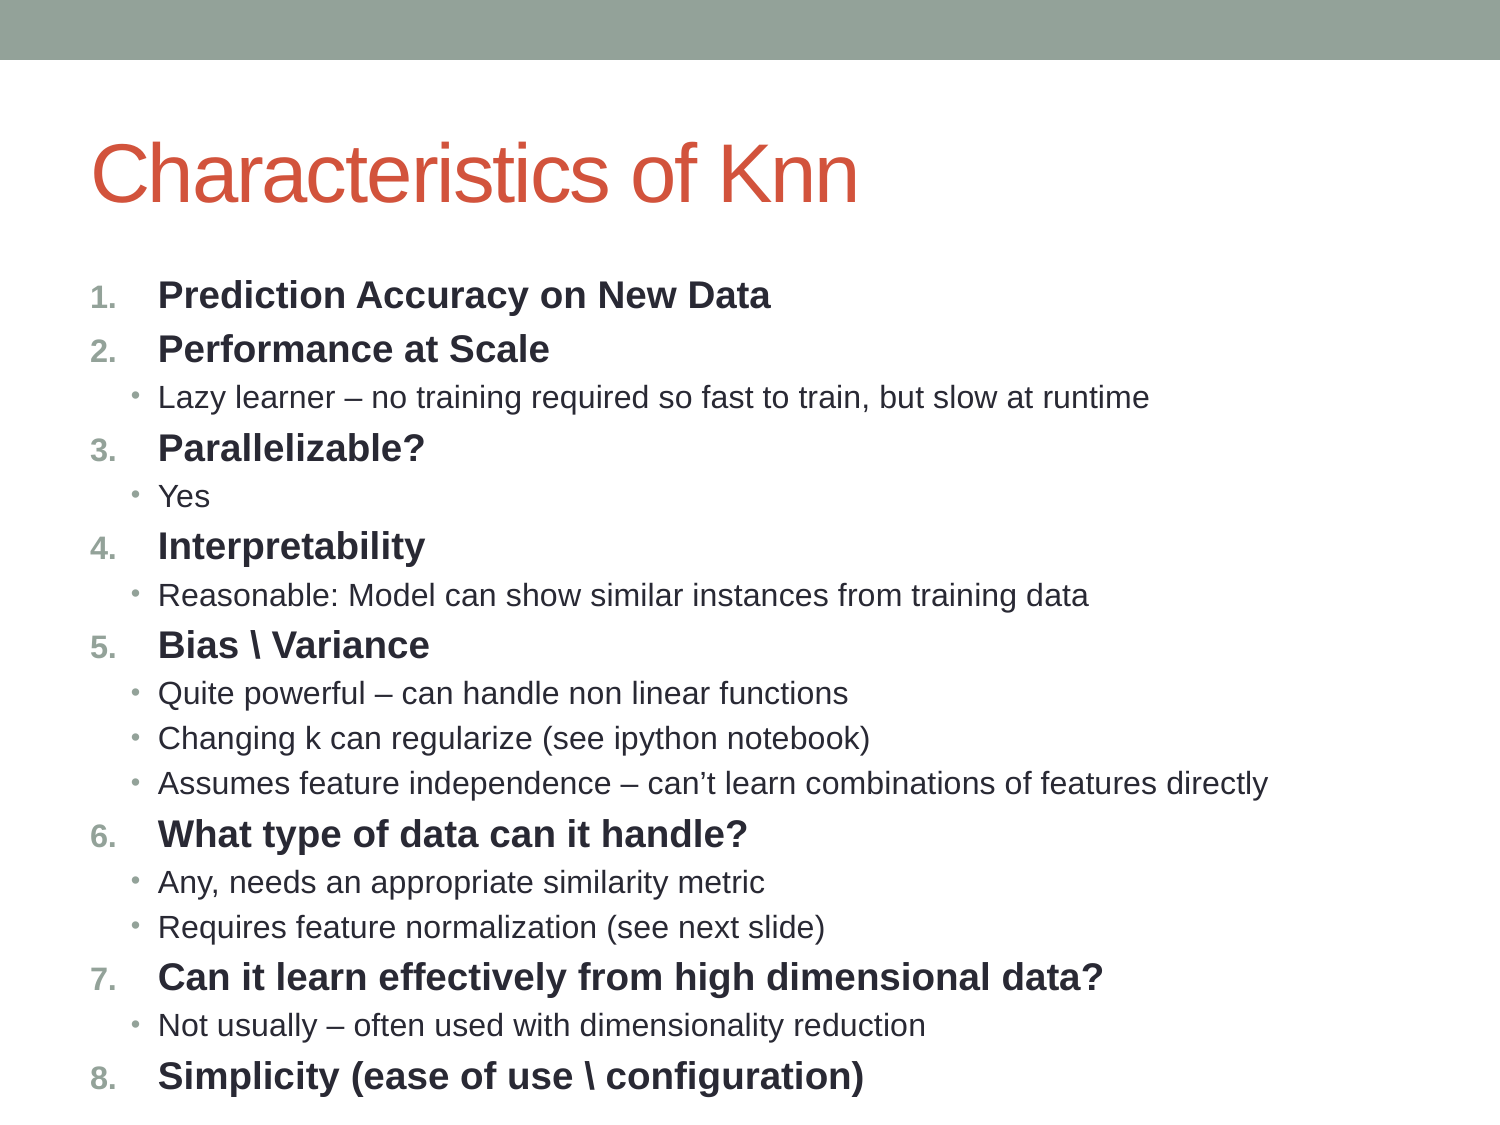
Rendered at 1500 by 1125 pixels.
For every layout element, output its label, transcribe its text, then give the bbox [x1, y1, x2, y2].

list Prediction Accuracy on New Data Performance at Scale Lazy learner – no training required so fast to train, but slow at runtime Parallelizable? Yes Interpretability Reasonable: Model can show similar instances from training data Bias \ Variance Quite powerful – can handle non linear functions Changing k can regularize (see ipython notebook) Assumes feature independence – can’t learn combinations of features directly What type of data can it handle? Any, needs an appropriate similarity metric Requires feature normalization (see next slide) Can it learn effectively from high dimensional data? Not usually – often used with dimensionality reduction Simplicity (ease of use \ configuration) [75, 262, 1425, 1106]
title Characteristics of Knn [75, 87, 1425, 250]
